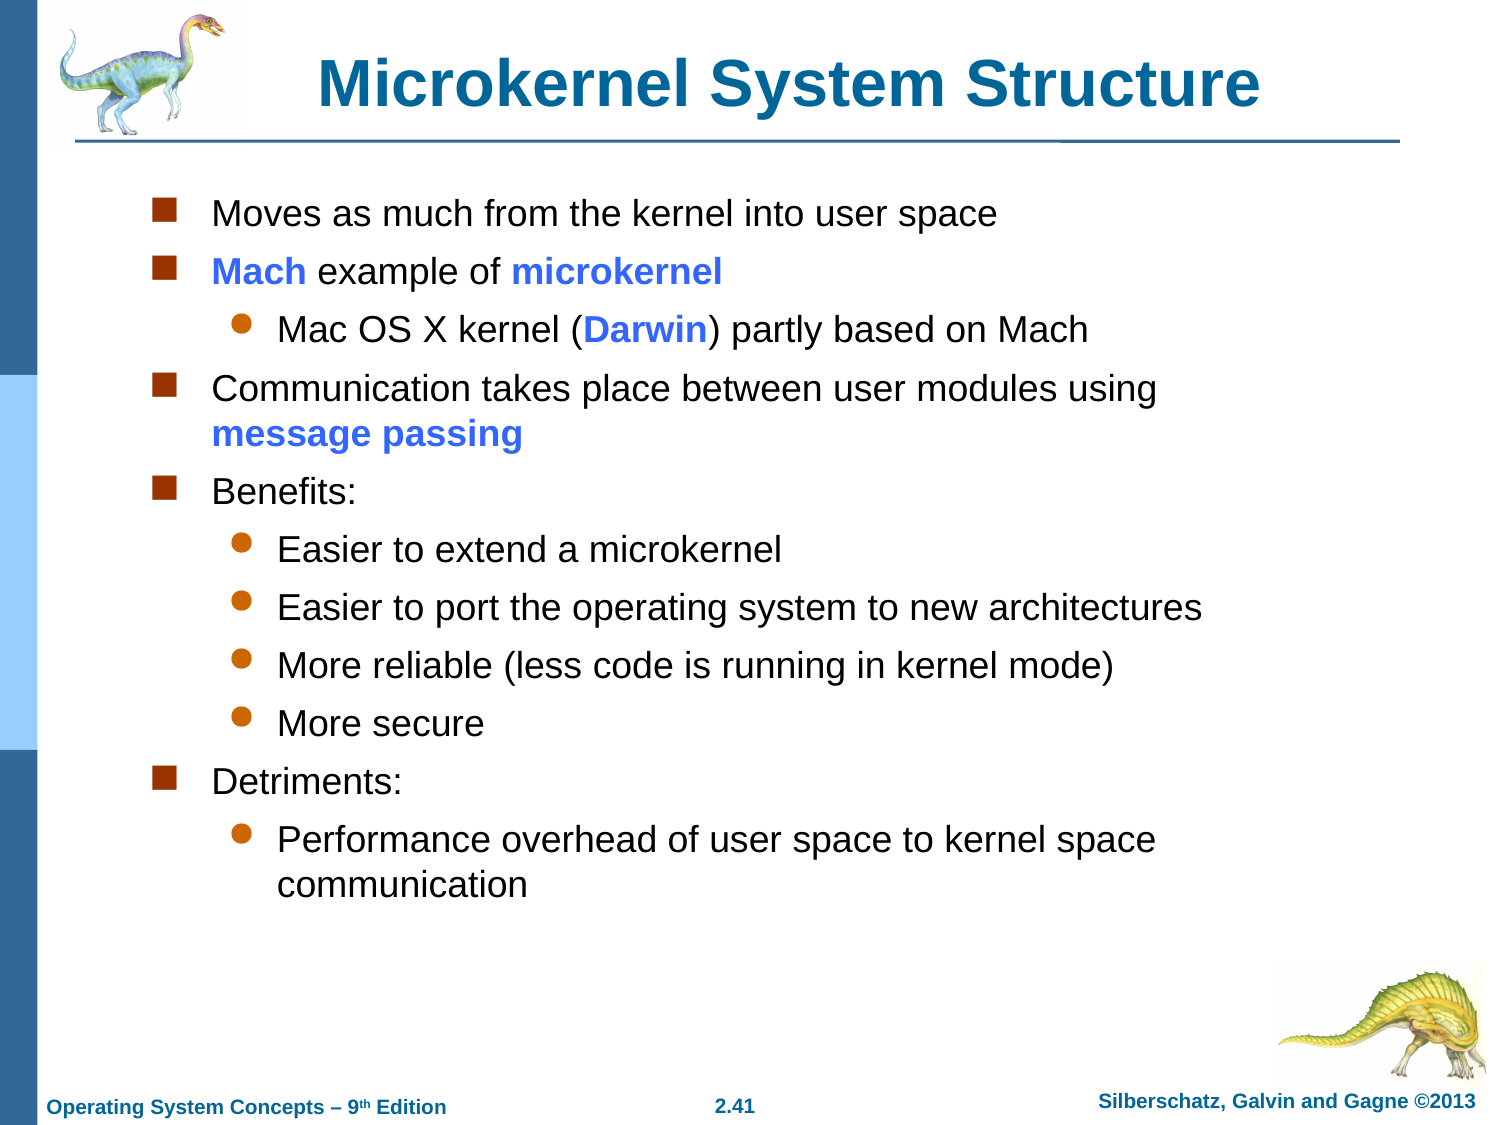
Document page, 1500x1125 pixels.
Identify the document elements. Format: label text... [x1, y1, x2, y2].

picture [1275, 959, 1486, 1090]
picture [46, 0, 243, 149]
title Microkernel System Structure [124, 32, 1475, 128]
list Moves as much from the kernel into user space Mach example of microkernel Mac OS X kernel (Darwin) partly based on Mach Communication takes place between user modules using message passing Benefits: Easier to extend a microkernel Easier to port the operating system to new architectures More reliable (less code is running in kernel mode) More secure Detriments: Performance overhead of user space to kernel space communication [140, 181, 1278, 989]
